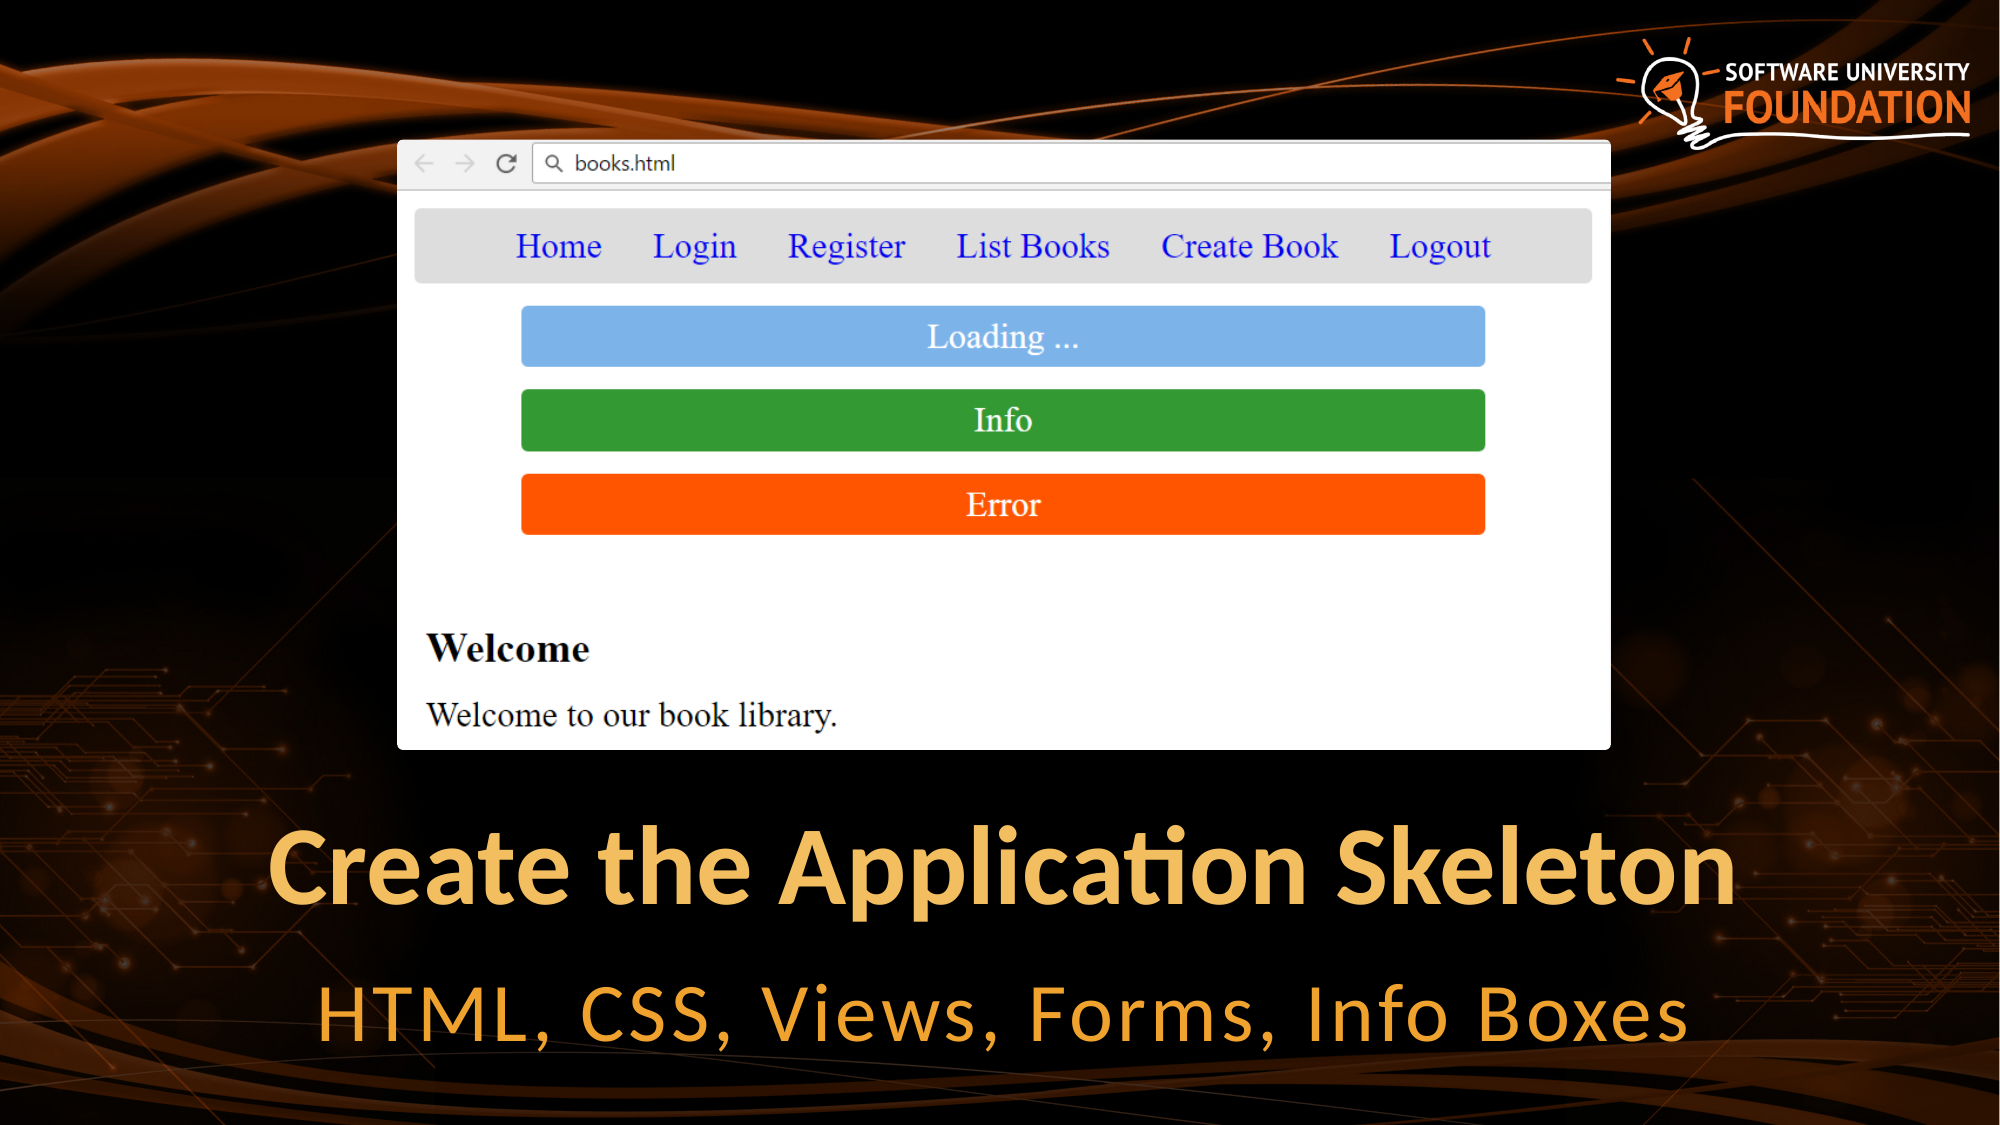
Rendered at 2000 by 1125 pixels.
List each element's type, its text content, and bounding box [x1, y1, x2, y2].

list HTML, CSS, Views, Forms, Info Boxes [197, 947, 1811, 1066]
title Create the Application Skeleton [197, 800, 1811, 935]
picture [0, 0, 2000, 1125]
